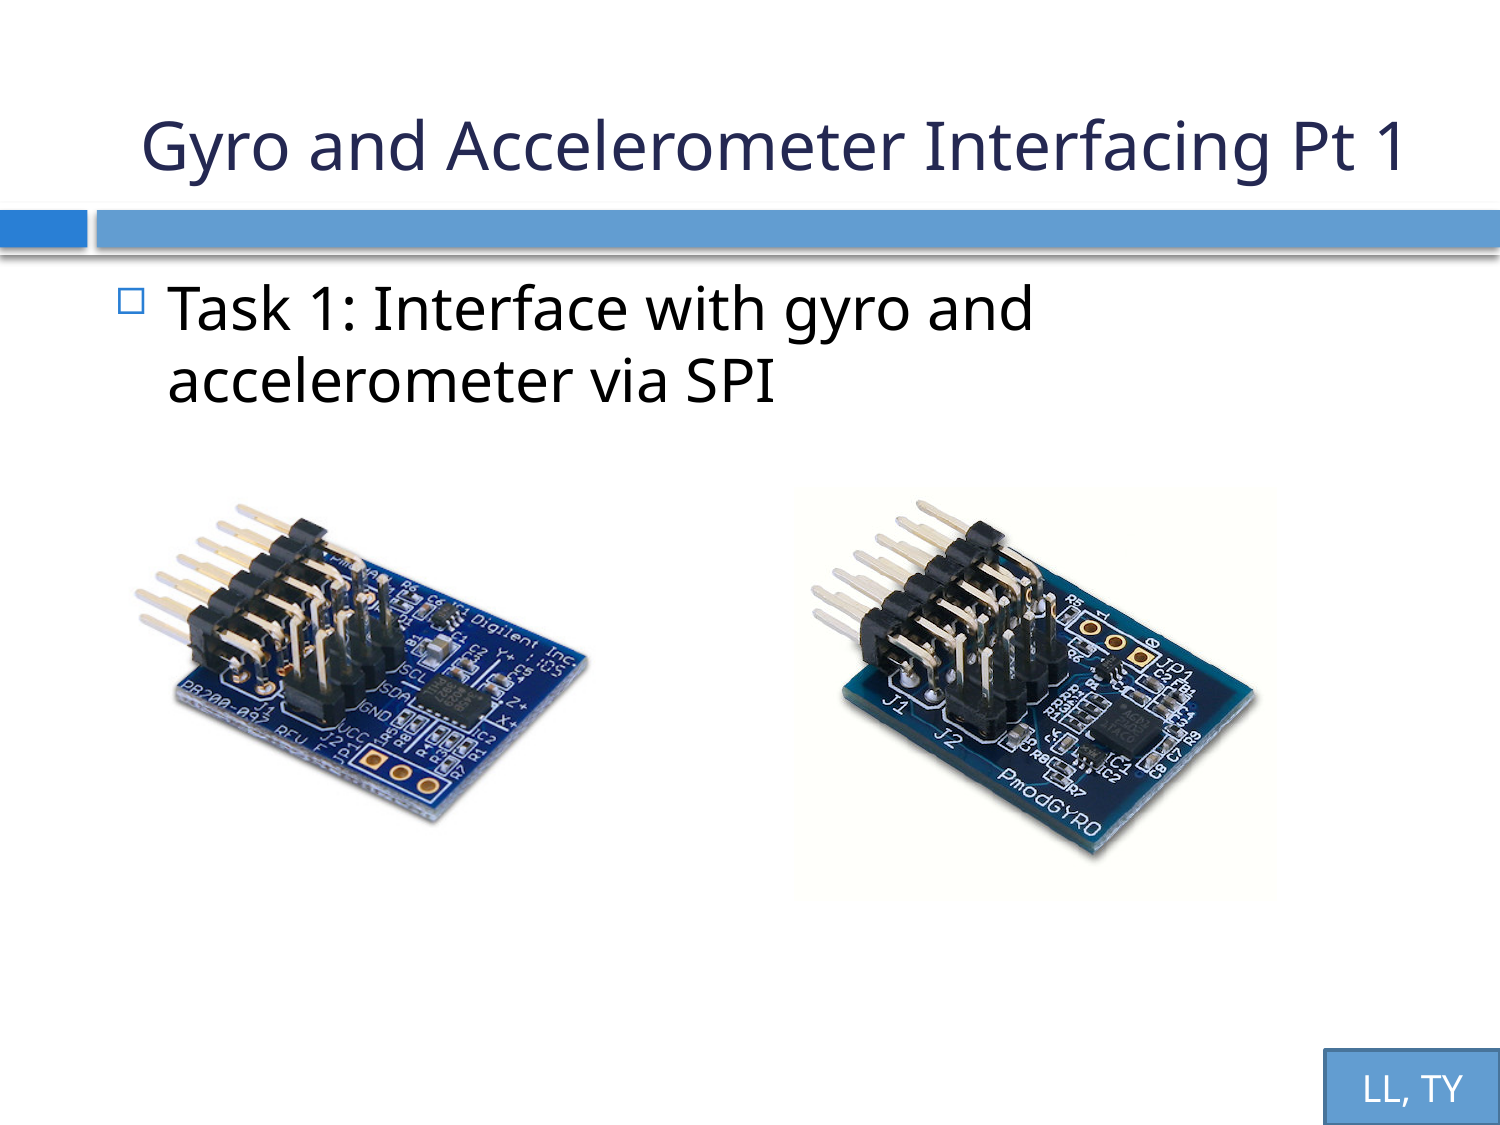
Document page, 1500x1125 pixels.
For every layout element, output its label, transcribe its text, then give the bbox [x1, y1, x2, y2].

text_box LL, TY [1323, 1048, 1500, 1125]
list Task 1: Interface with gyro and accelerometer via SPI [100, 262, 1438, 675]
picture [793, 487, 1278, 901]
text_box Gyro and Accelerometer Interfacing Pt 1 [125, 62, 1463, 225]
picture [118, 487, 616, 839]
